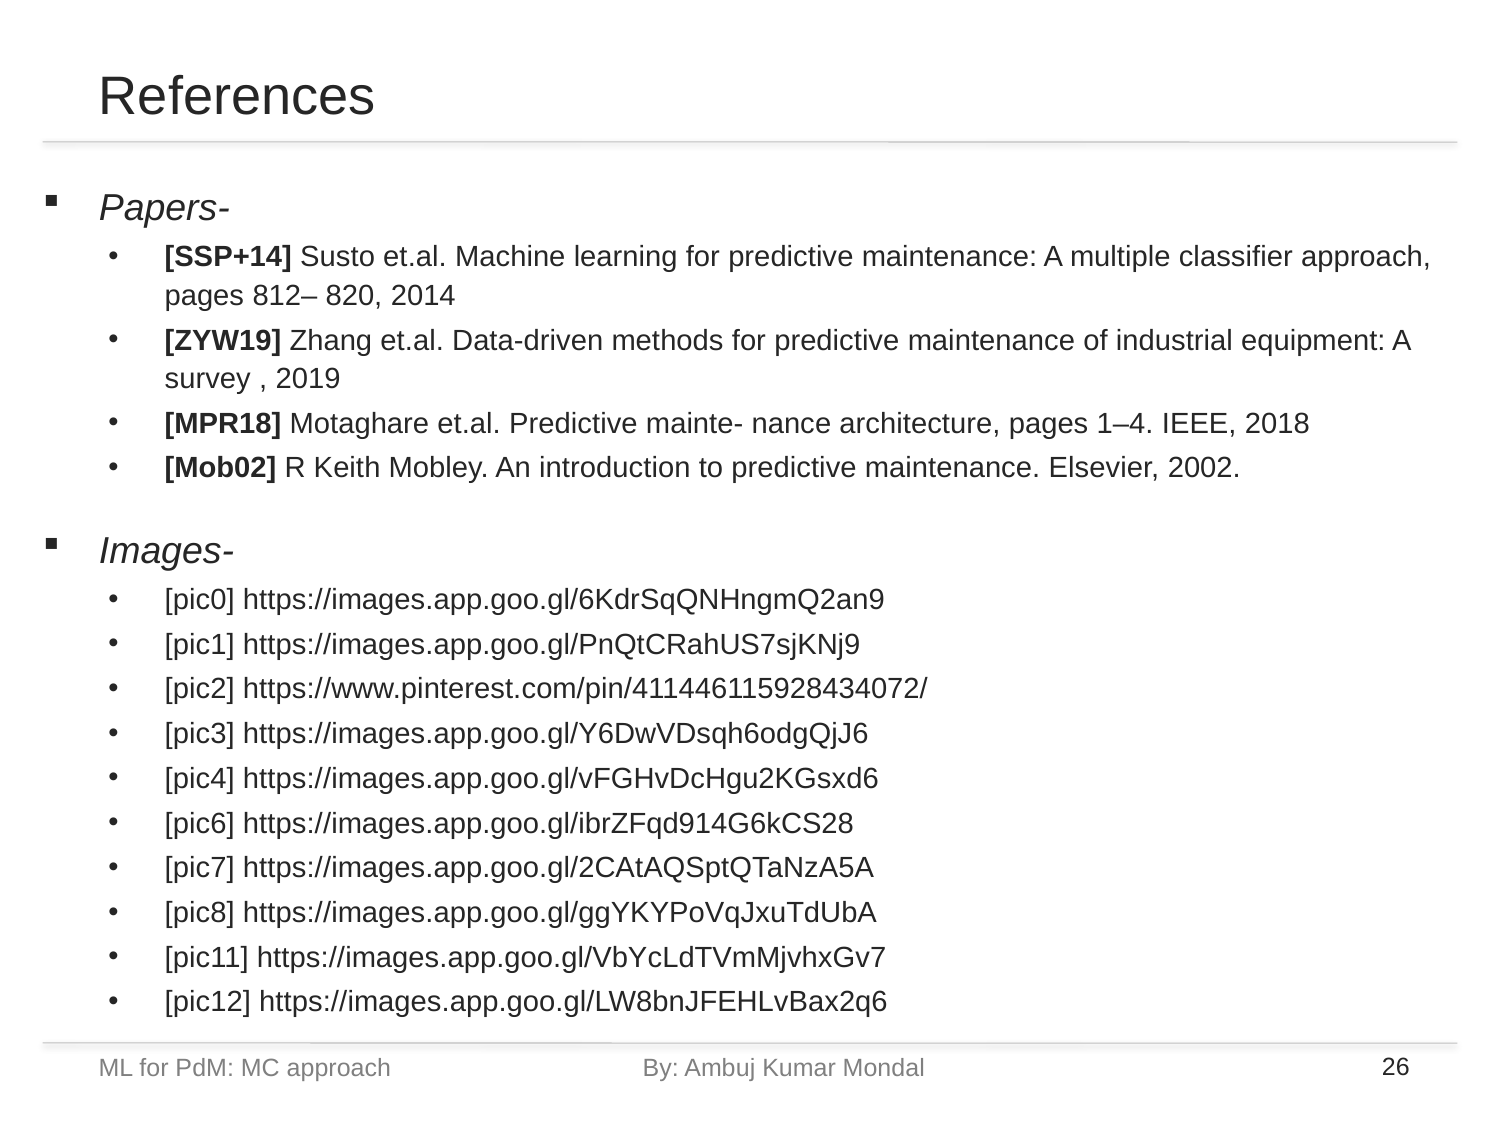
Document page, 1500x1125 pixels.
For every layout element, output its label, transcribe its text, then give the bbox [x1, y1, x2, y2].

title References [42, 53, 1458, 126]
list Papers- [SSP+14] Susto et.al. Machine learning for predictive maintenance: A multiple classifier approach, pages 812– 820, 2014 [ZYW19] Zhang et.al. Data-driven methods for predictive maintenance of industrial equipment: A survey , 2019 [MPR18] Motaghare et.al. Predictive mainte- nance architecture, pages 1–4. IEEE, 2018 [Mob02] R Keith Mobley. An introduction to predictive maintenance. Elsevier, 2002. Images- [pic0] https://images.app.goo.gl/6KdrSqQNHngmQ2an9 [pic1] https://images.app.goo.gl/PnQtCRahUS7sjKNj9 [pic2] https://www.pinterest.com/pin/411446115928434072/ [pic3] https://images.app.goo.gl/Y6DwVDsqh6odgQjJ6 [pic4] https://images.app.goo.gl/vFGHvDcHgu2KGsxd6 [pic6] https://images.app.goo.gl/ibrZFqd914G6kCS28 [pic7] https://images.app.goo.gl/2CAtAQSptQTaNzA5A [pic8] https://images.app.goo.gl/ggYKYPoVqJxuTdUbA [pic11] https://images.app.goo.gl/VbYcLdTVmMjvhxGv7 [pic12] https://images.app.goo.gl/LW8bnJFEHLvBax2q6 [42, 143, 1458, 1044]
list ML for PdM: MC approach By: Ambuj Kumar Mondal [42, 1043, 1200, 1080]
